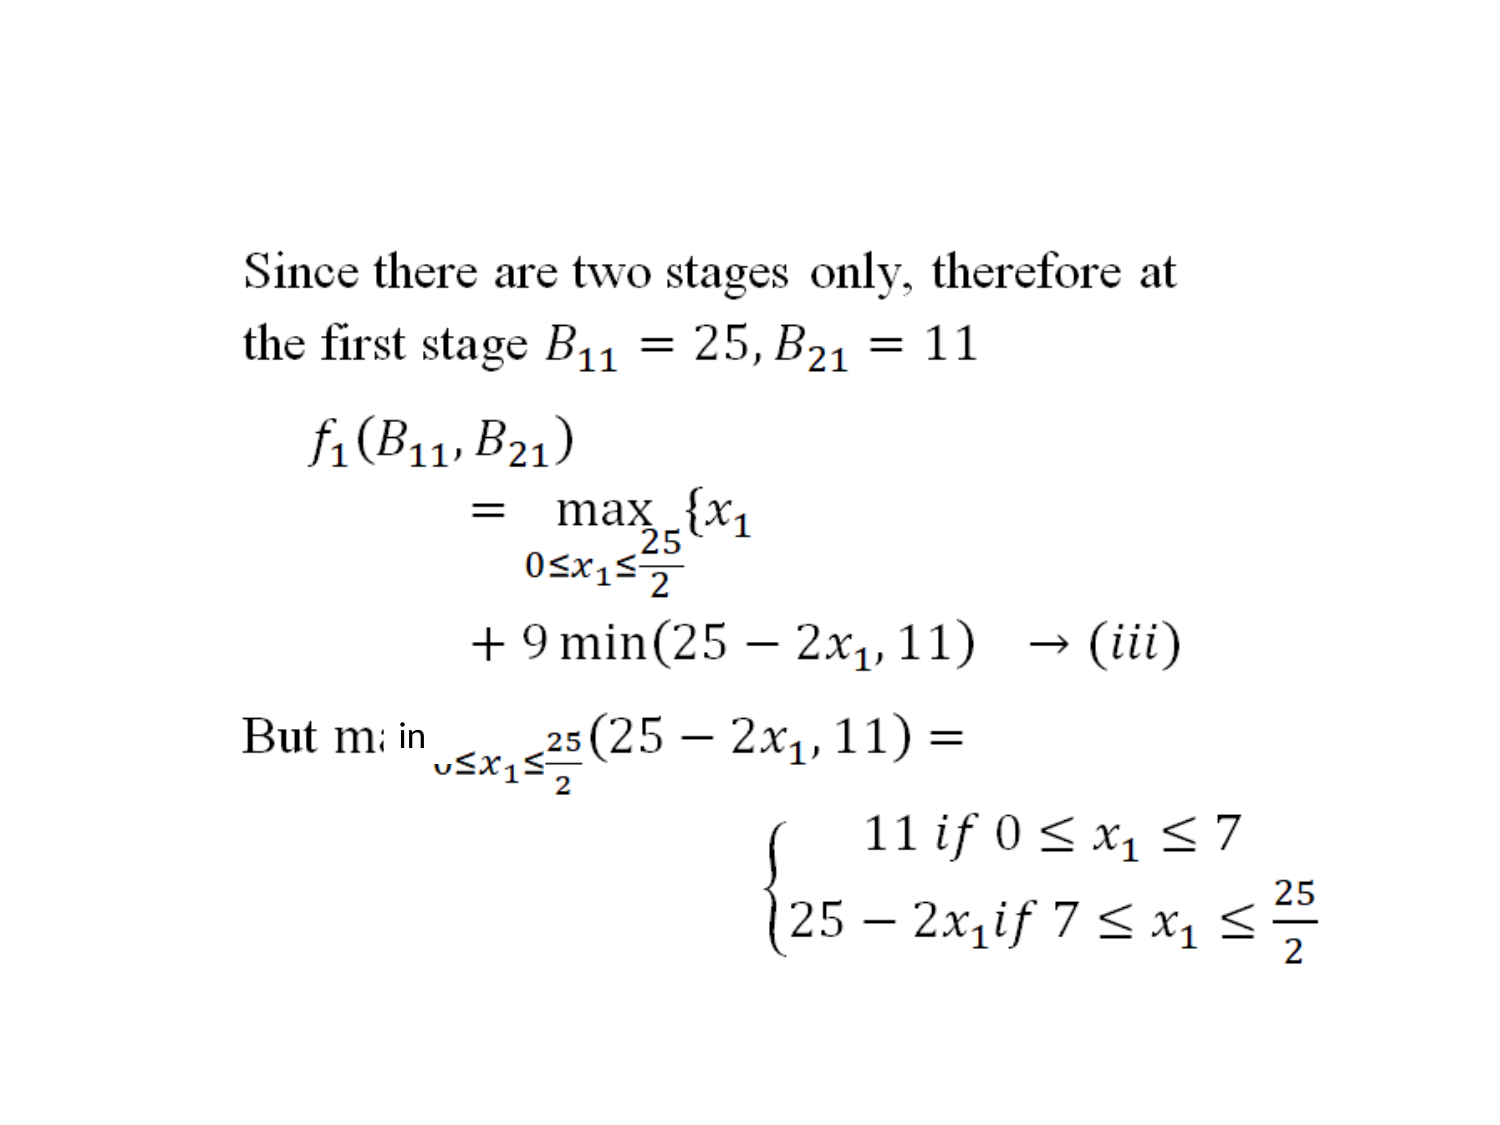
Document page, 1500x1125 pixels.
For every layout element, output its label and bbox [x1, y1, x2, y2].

list [218, 243, 1330, 999]
